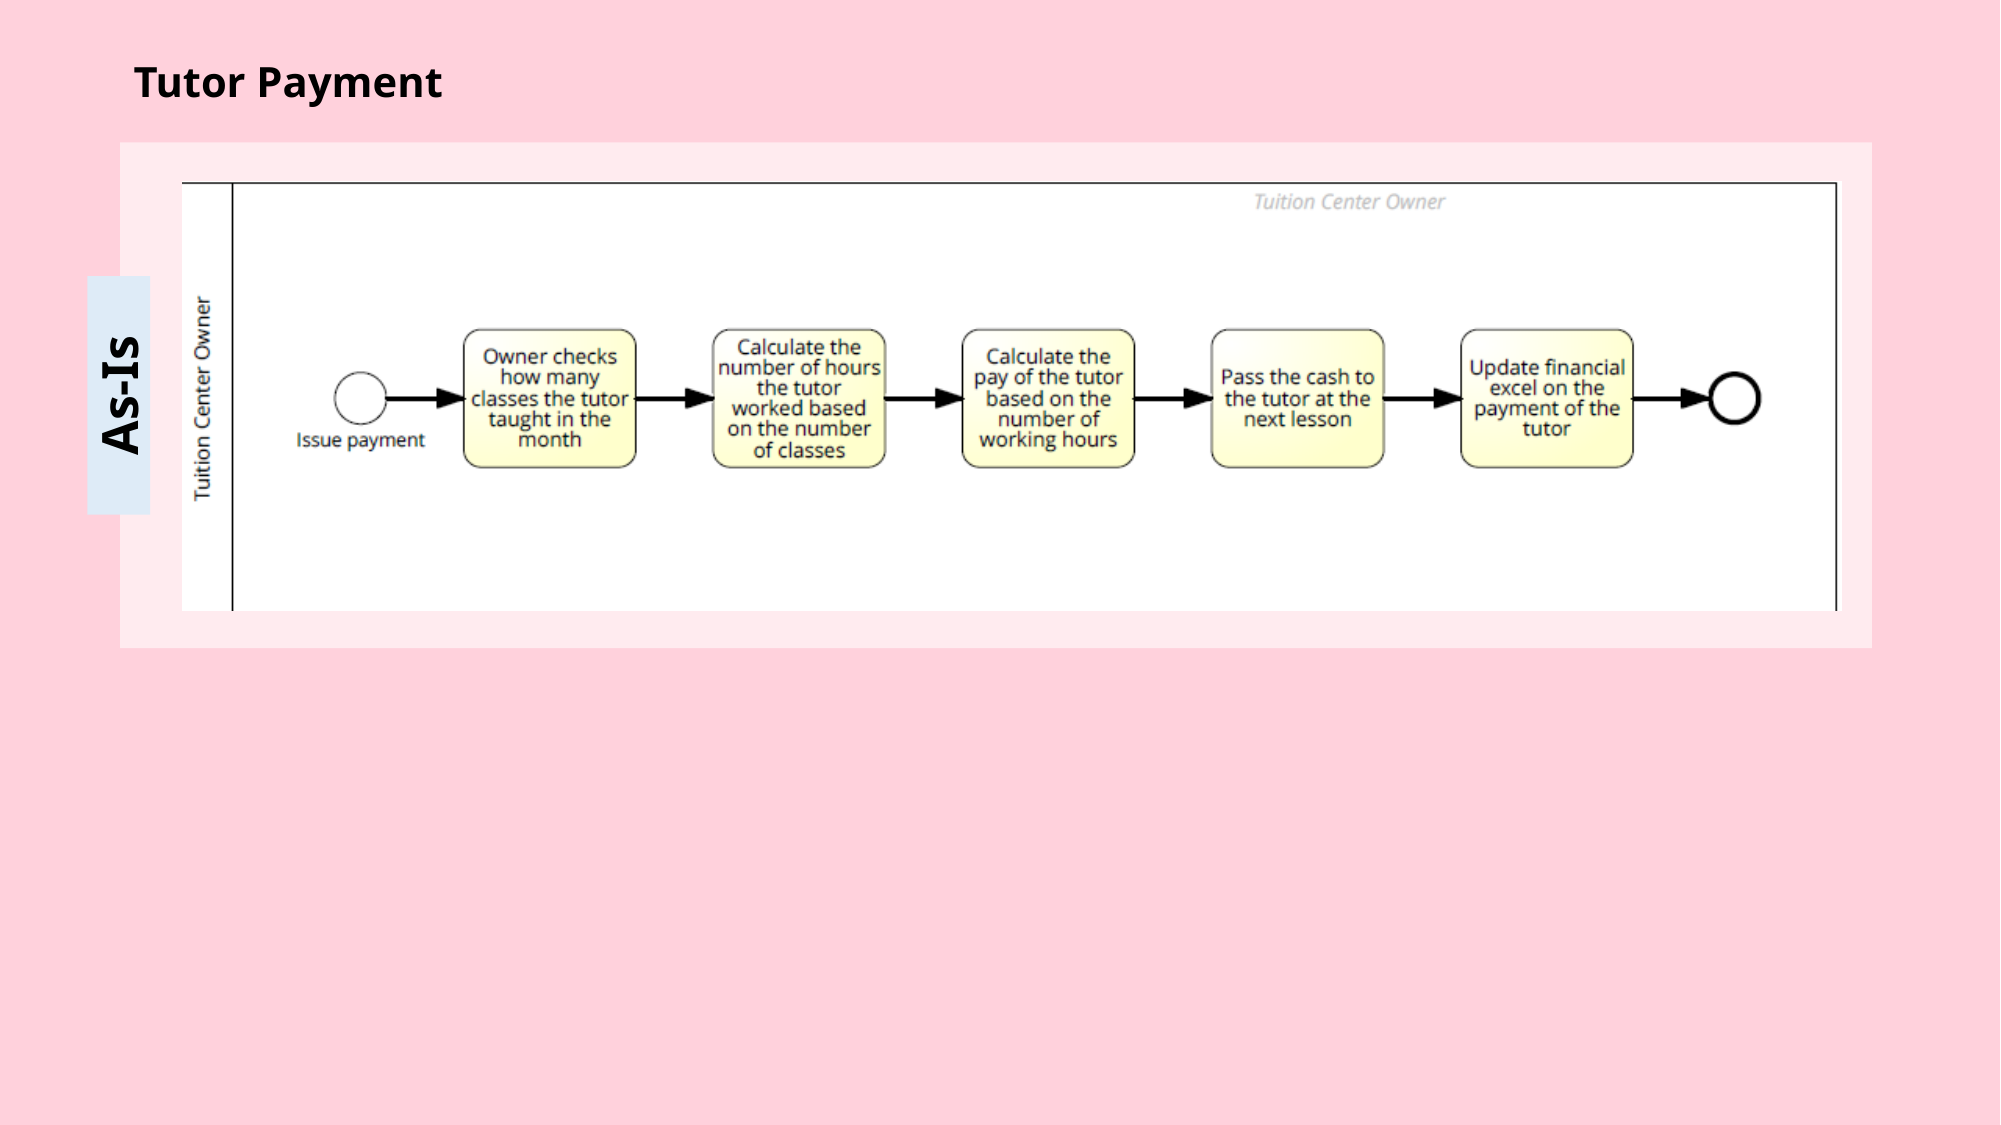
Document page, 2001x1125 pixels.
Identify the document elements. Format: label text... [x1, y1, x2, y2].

text_box [119, 141, 1873, 649]
text_box As-Is [86, 275, 151, 516]
text_box Tutor Payment [118, 48, 569, 113]
picture [181, 181, 1842, 611]
